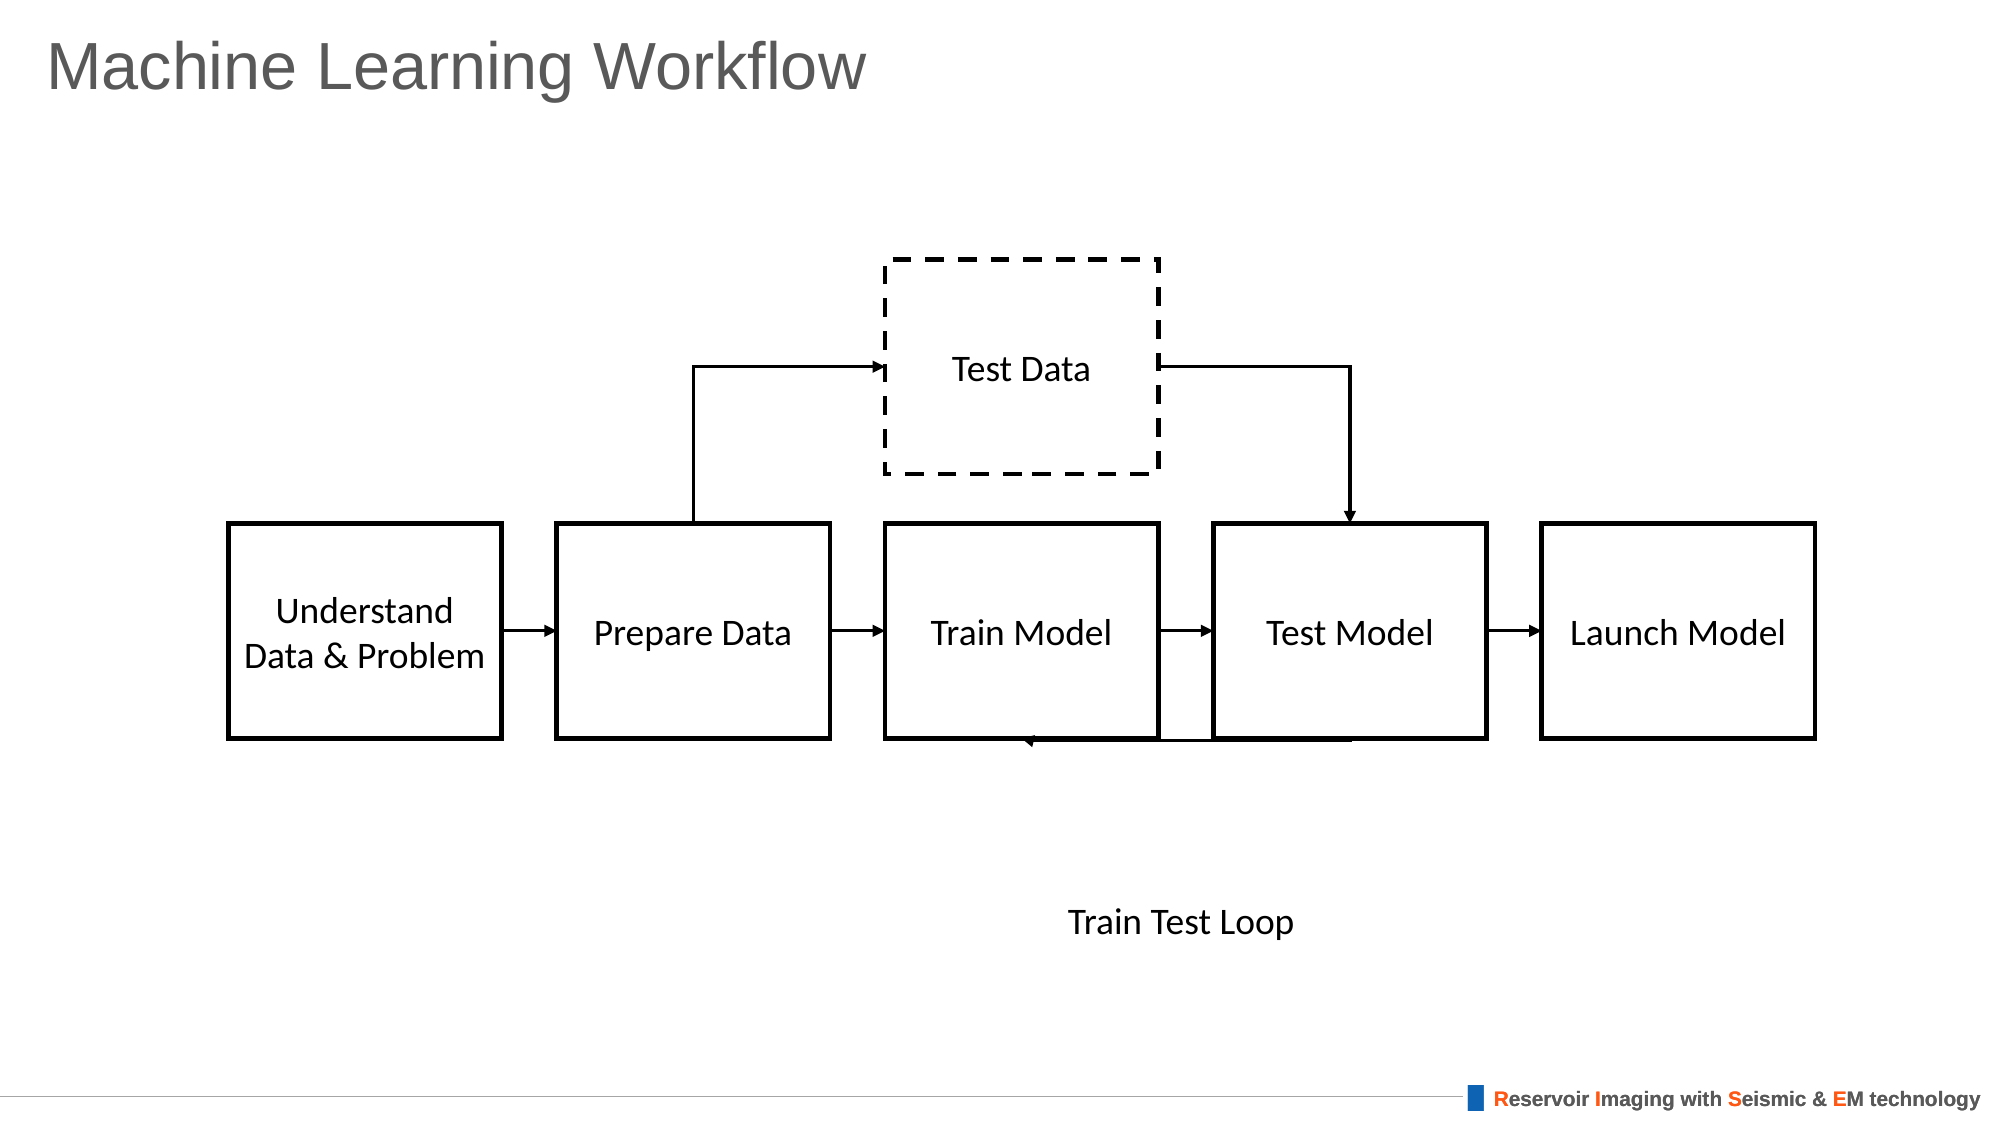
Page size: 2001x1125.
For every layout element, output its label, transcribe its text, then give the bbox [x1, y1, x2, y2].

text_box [710, 349, 868, 541]
text_box Train Model [884, 522, 1159, 739]
text_box Test Data [884, 258, 1159, 475]
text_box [1158, 366, 1350, 524]
text_box Test Model [1212, 522, 1488, 739]
text_box Launch Model [1541, 522, 1816, 739]
title Machine Learning Workflow [30, 0, 1789, 126]
text_box Train Test Loop [1053, 889, 1400, 950]
text_box Understand Data & Problem [227, 522, 503, 739]
text_box Prepare Data [556, 522, 831, 739]
